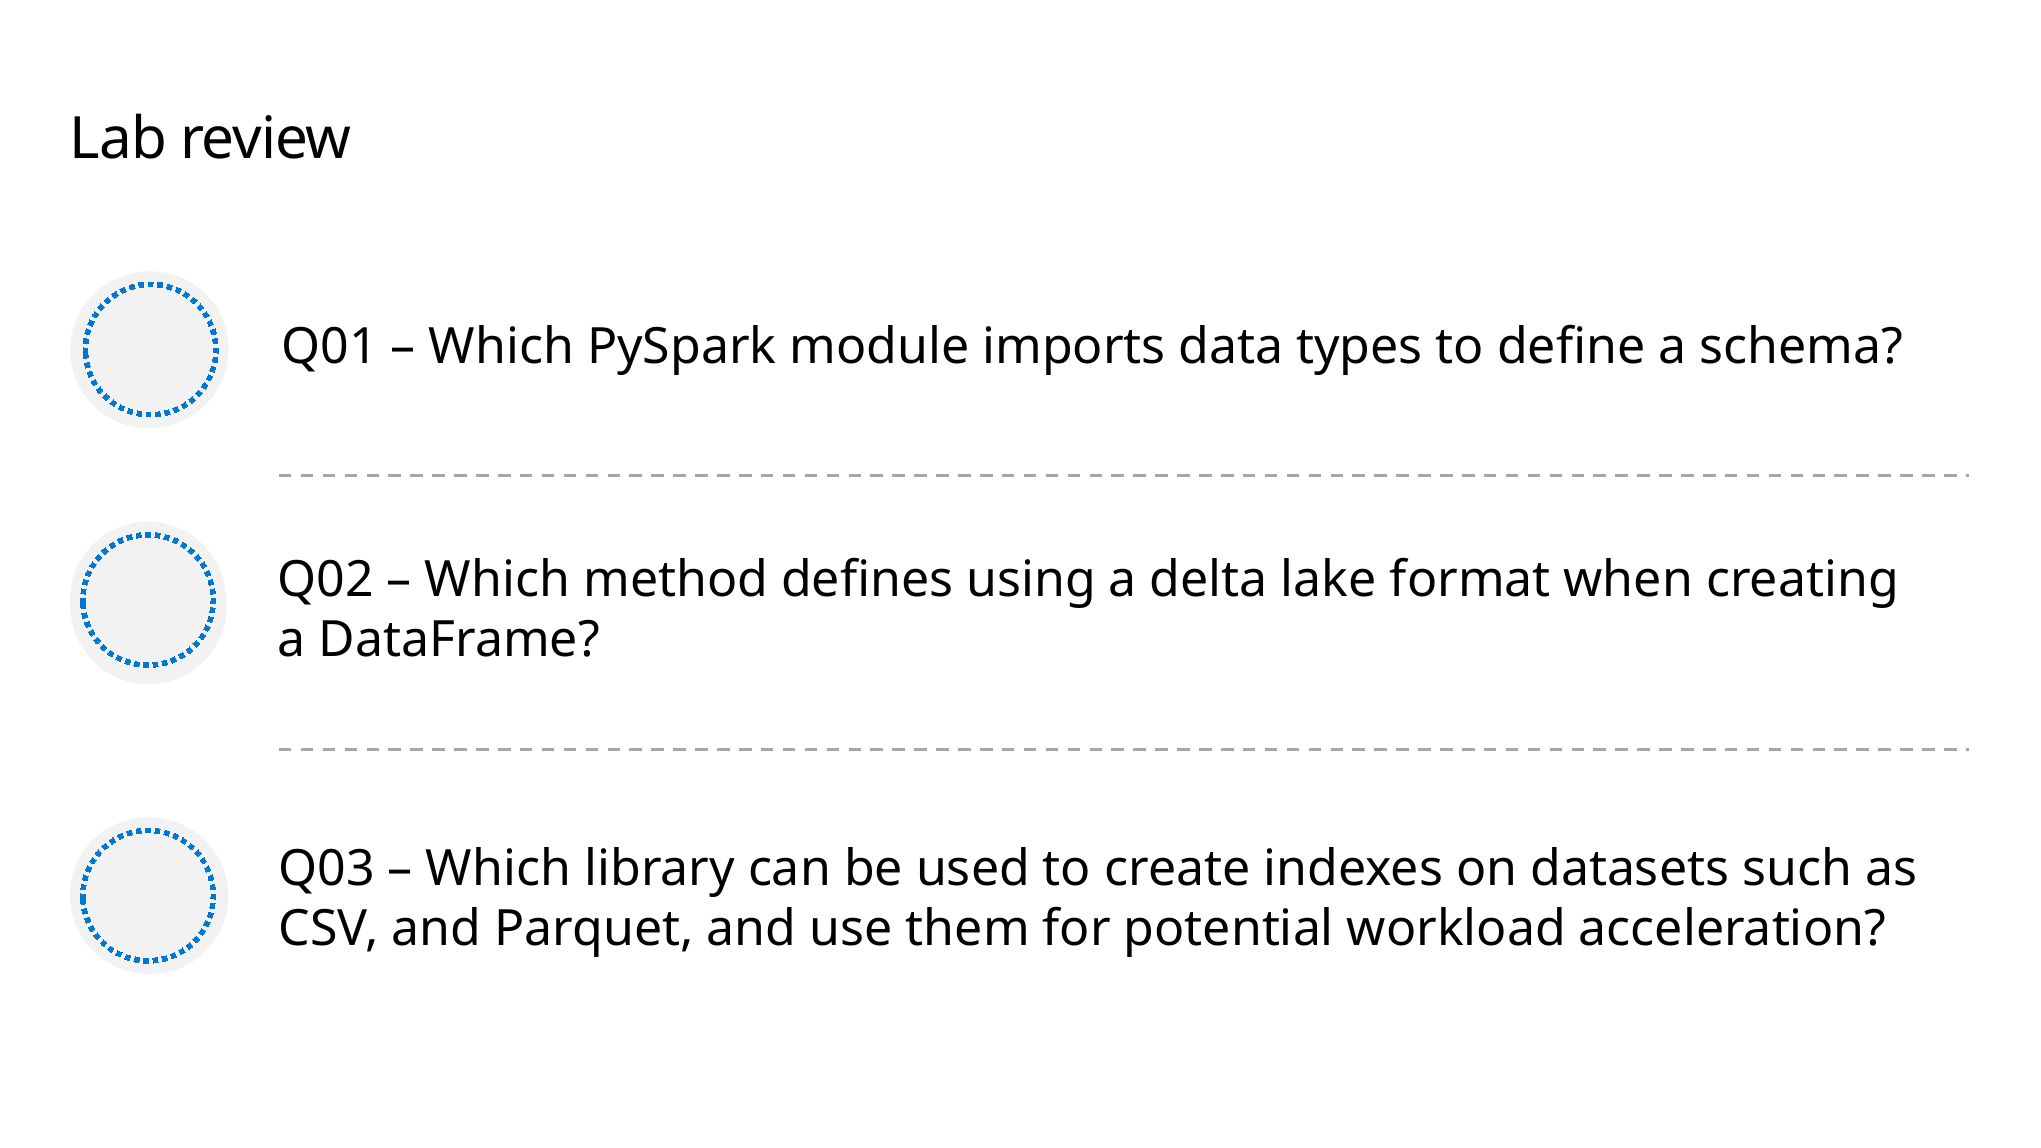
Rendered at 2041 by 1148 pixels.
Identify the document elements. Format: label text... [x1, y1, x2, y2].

picture [70, 679, 227, 685]
text_box Q01 – Which PySpark module imports data types to define a schema? [281, 313, 1970, 374]
text_box Q03 – Which library can be used to create indexes on datasets such as CSV, and Parquet, and use them for potential workload acceleration? [278, 834, 1968, 955]
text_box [69, 521, 227, 679]
title Lab review [70, 103, 1969, 172]
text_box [69, 816, 227, 974]
text_box Q02 – Which method defines using a delta lake format when creating a DataFrame? [277, 546, 1926, 667]
picture [69, 271, 227, 429]
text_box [71, 270, 229, 428]
